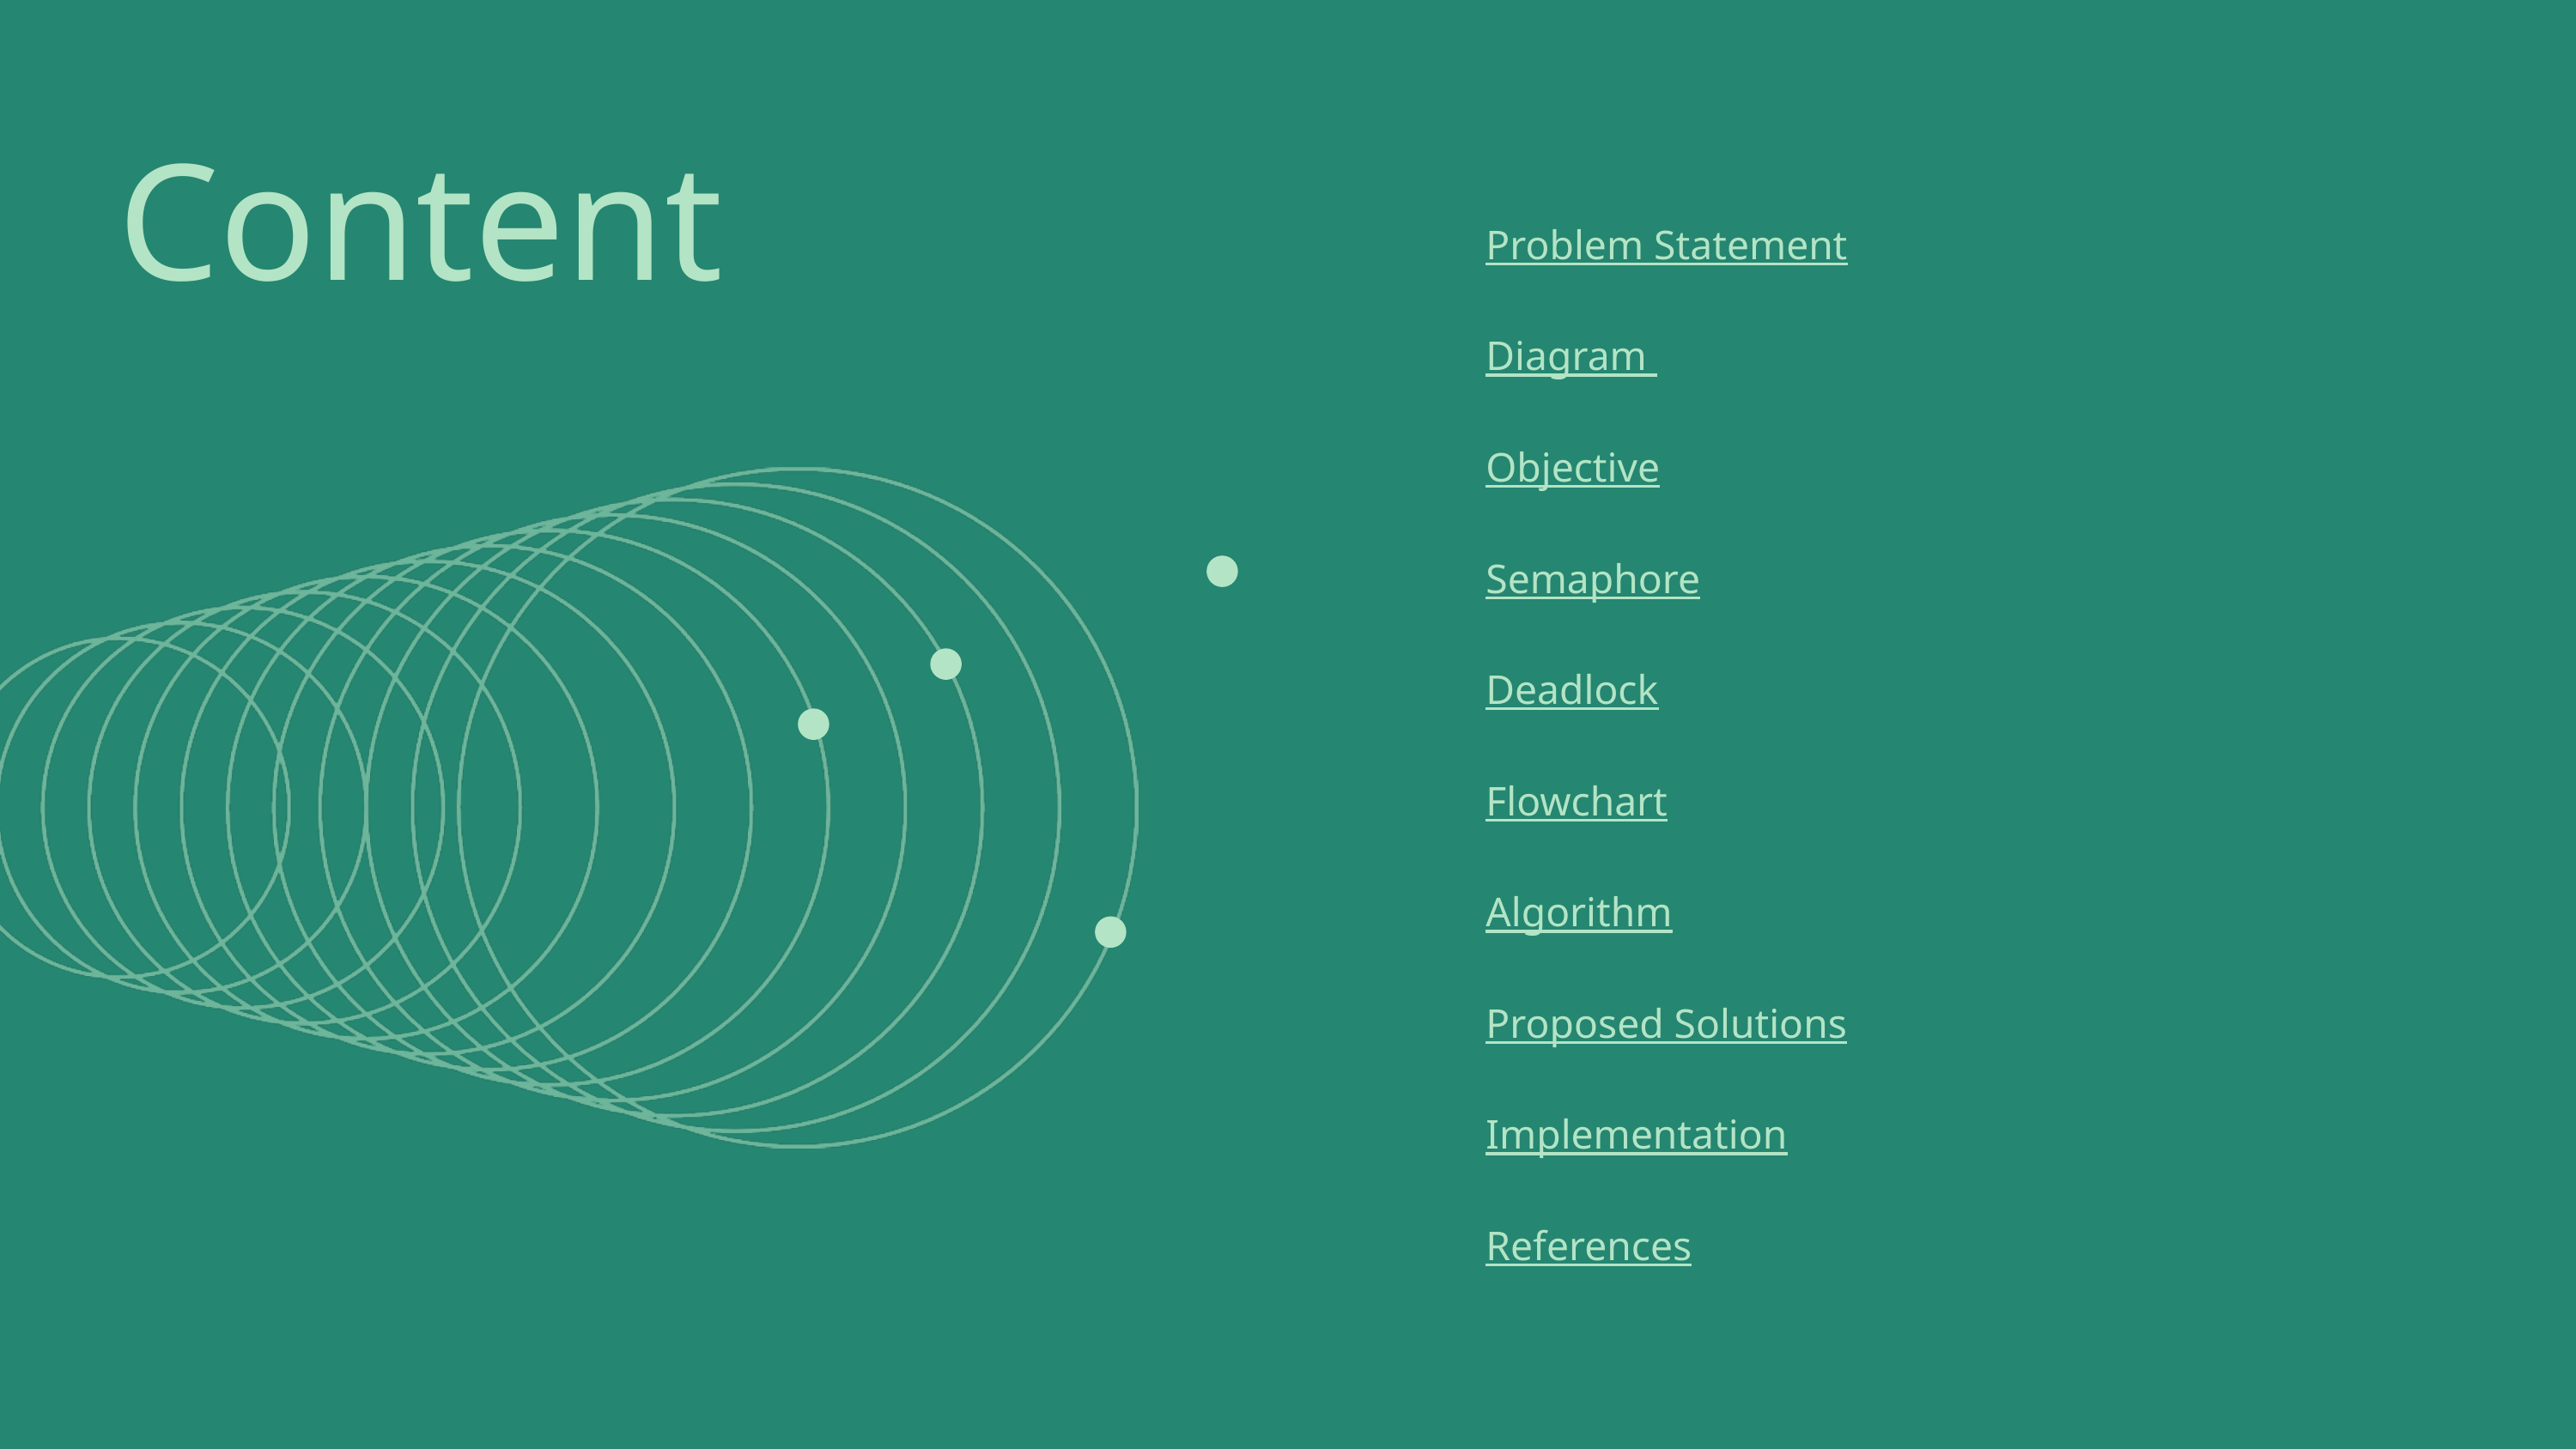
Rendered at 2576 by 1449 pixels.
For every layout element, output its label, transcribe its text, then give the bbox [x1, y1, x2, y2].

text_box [797, 708, 829, 741]
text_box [1094, 916, 1127, 949]
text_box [1206, 555, 1238, 588]
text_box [930, 648, 963, 681]
picture [0, 466, 1139, 1149]
text_box Content [118, 118, 1261, 312]
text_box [1485, 216, 2241, 1449]
